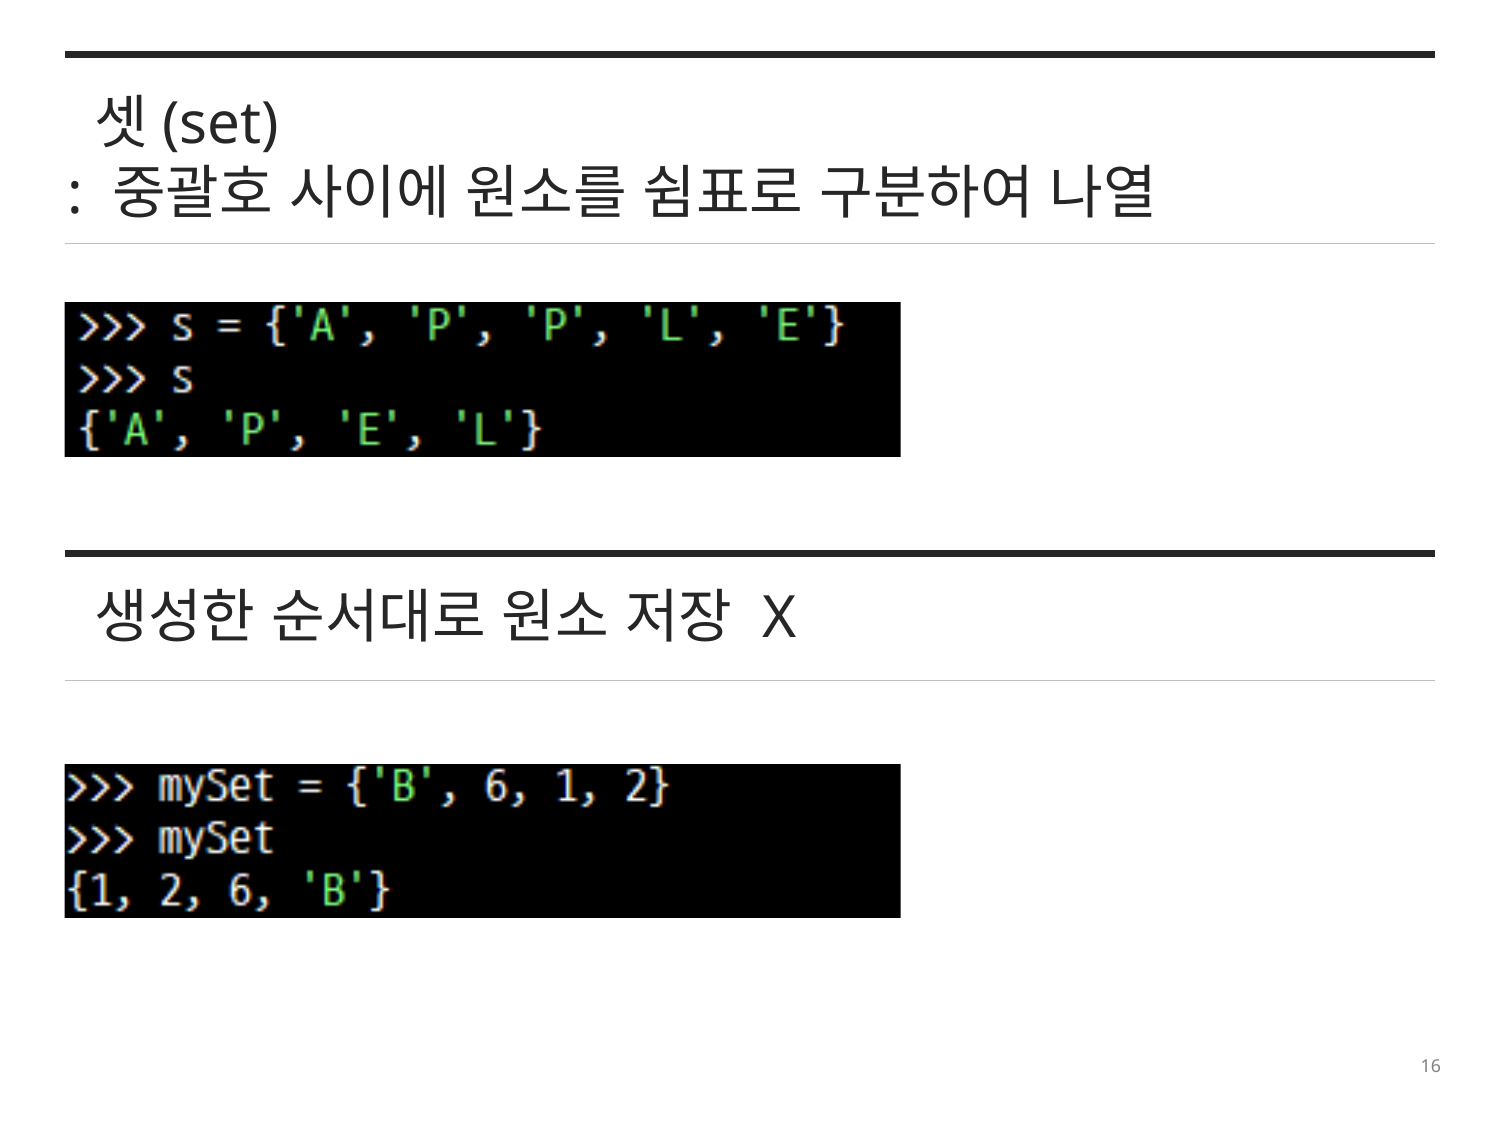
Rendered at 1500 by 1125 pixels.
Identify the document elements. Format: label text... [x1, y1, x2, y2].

text_box 생성한 순서대로 원소 저장 X [53, 571, 1187, 657]
picture [64, 763, 901, 918]
text_box 셋(set) : 중괄호 사이에 원소를 쉼표로 구분하여 나열 [53, 77, 1187, 233]
picture [64, 302, 901, 457]
